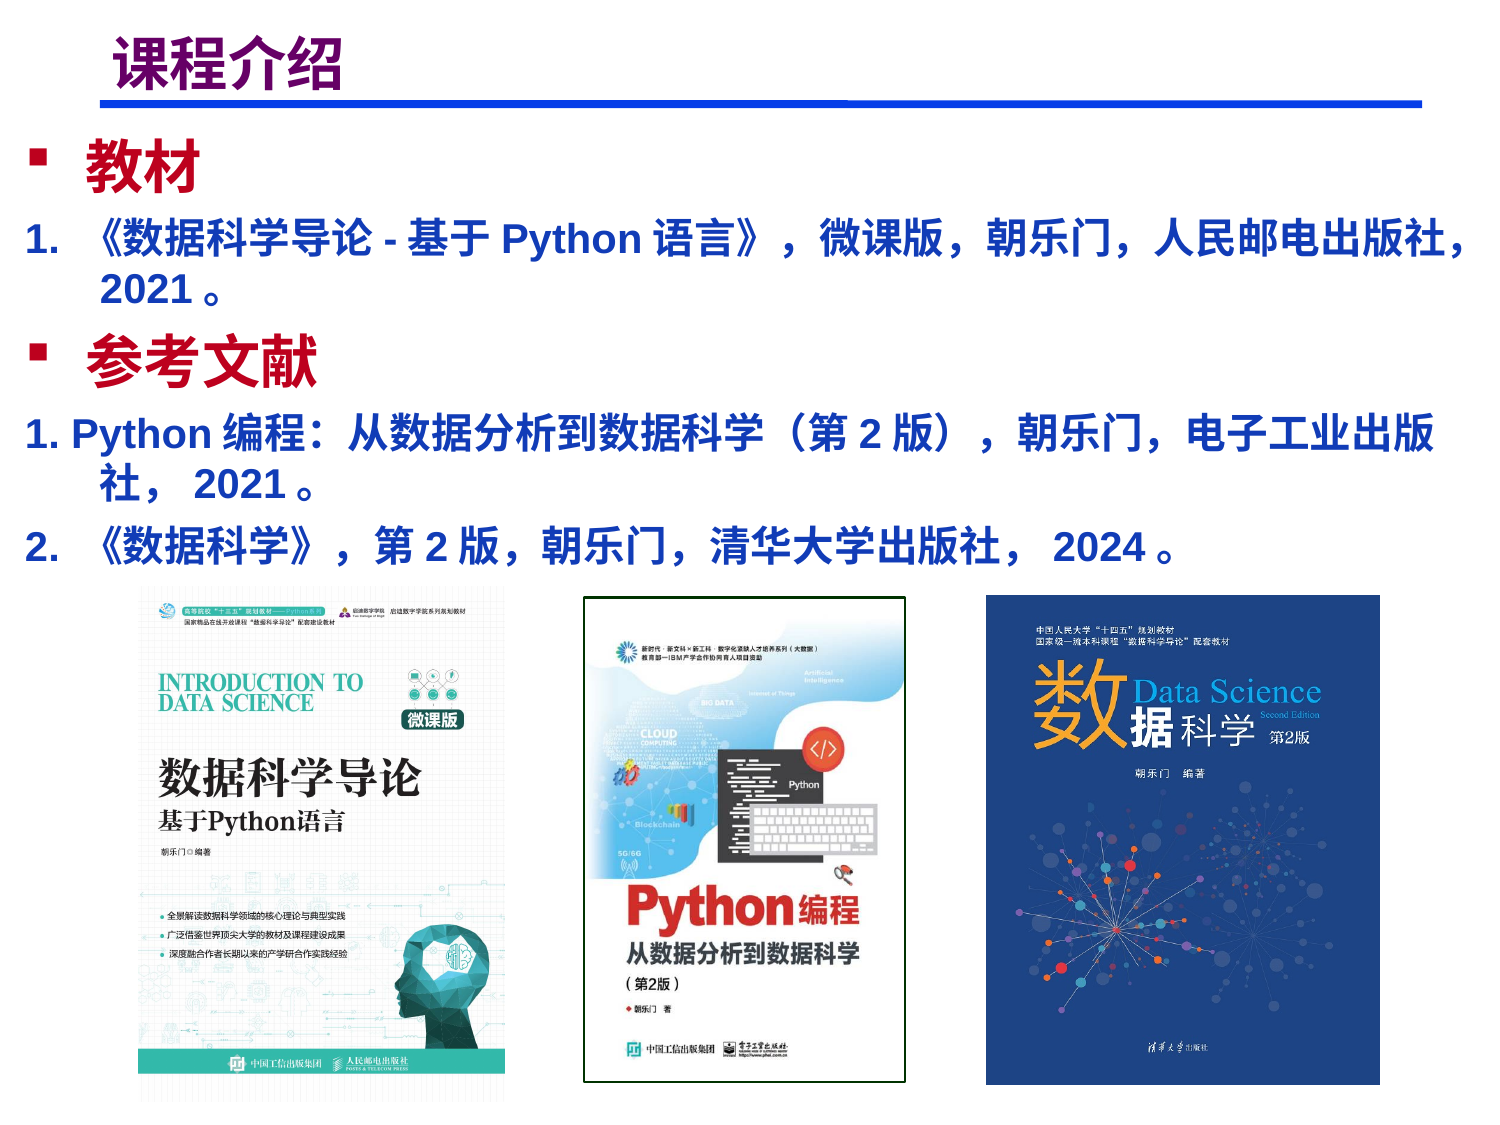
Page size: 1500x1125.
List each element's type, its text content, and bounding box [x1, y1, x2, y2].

picture [138, 586, 506, 1102]
title 课程介绍 [100, 32, 358, 230]
picture [584, 598, 904, 1082]
picture [985, 595, 1380, 1085]
list 教材 1. 《数据科学导论-基于Python语言》，微课版，朝乐门，人民邮电出版社，2021。 参考文献 1. Python编程：从数据分析到数据科学（第2版），朝乐门，电子工业出版社，2021。 2. 《数据科学》，第2版，朝乐门，清华大学出版社，2024。 [19, 124, 1498, 585]
